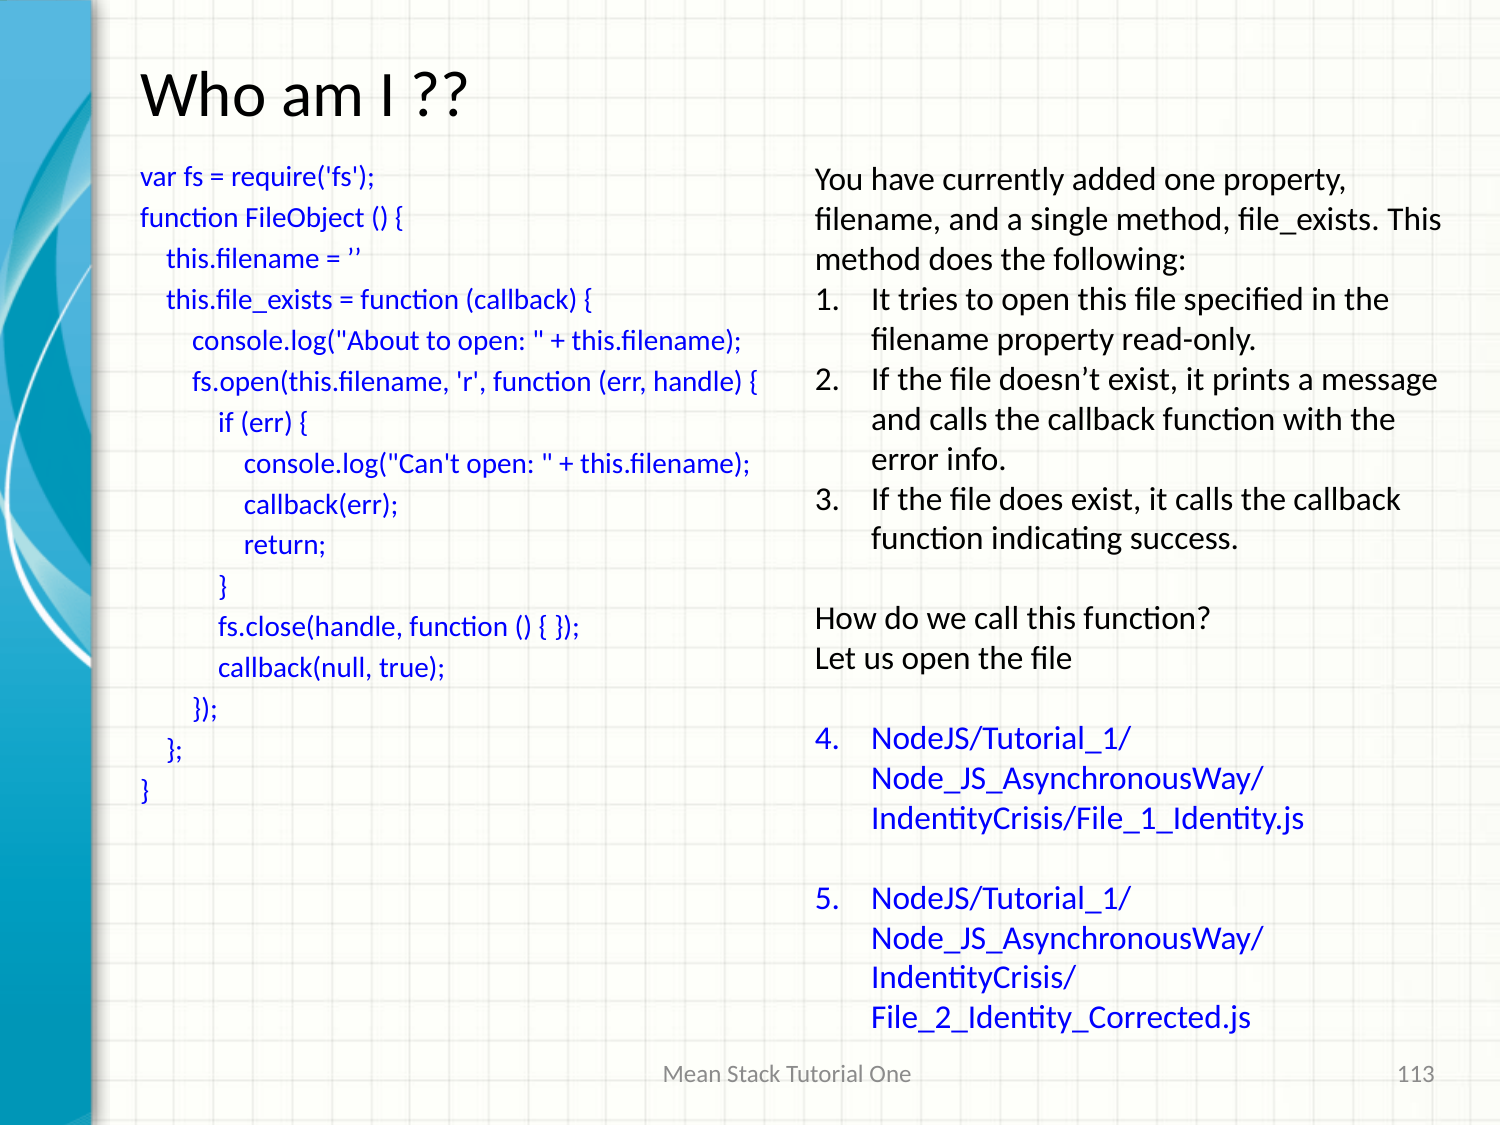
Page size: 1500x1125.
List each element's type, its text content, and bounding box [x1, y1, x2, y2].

title Who am I ?? [125, 44, 1450, 138]
picture [0, 0, 1500, 1125]
text_box You have currently added one property, filename, and a single method, file_exists. This method does the following: It tries to open this file specified in the filename property read-only. If the file doesn’t exist, it prints a message and calls the callback function with the error info. If the file does exist, it calls the callback function indicating success. How do we call this function? Let us open the file NodeJS/Tutorial_1/Node_JS_AsynchronousWay/IndentityCrisis/File_1_Identity.js NodeJS/Tutorial_1/Node_JS_AsynchronousWay/IndentityCrisis/File_2_Identity_Corrected.js [799, 149, 1463, 1043]
slide_number 113 [1100, 1043, 1450, 1103]
list var fs = require('fs'); function FileObject () { this.filename = ’’ this.file_exists = function (callback) { console.log("About to open: " + this.filename); fs.open(this.filename, 'r', function (err, handle) { if (err) { console.log("Can't open: " + this.filename); callback(err); return; } fs.close(handle, function () { }); callback(null, true); }); }; } [125, 149, 799, 967]
footer Mean Stack Tutorial One [549, 1042, 1025, 1103]
